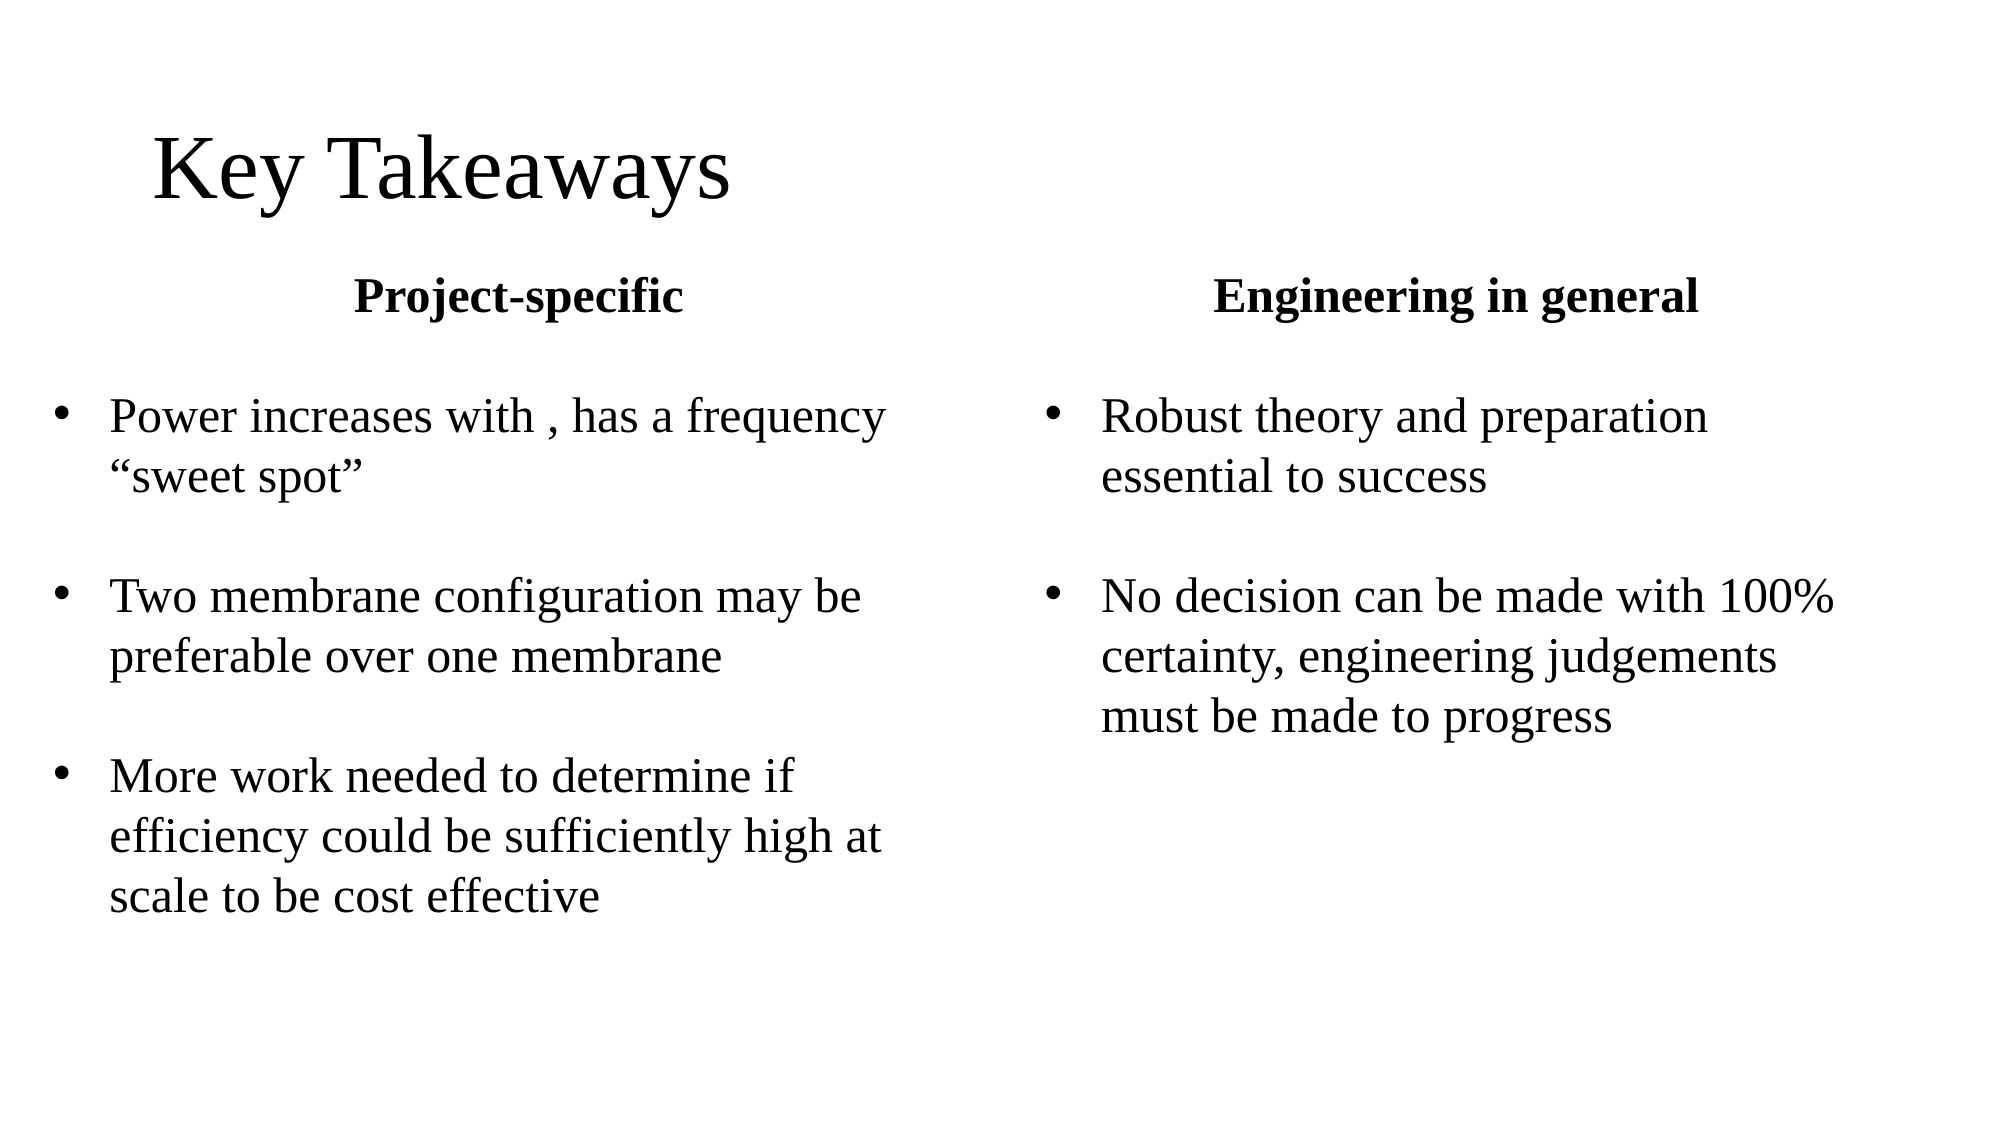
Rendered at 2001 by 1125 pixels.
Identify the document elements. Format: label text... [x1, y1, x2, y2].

title Key Takeaways [137, 59, 1863, 278]
text_box Engineering in general Robust theory and preparation essential to success No decision can be made with 100% certainty, engineering judgements must be made to progress [1029, 255, 1884, 750]
